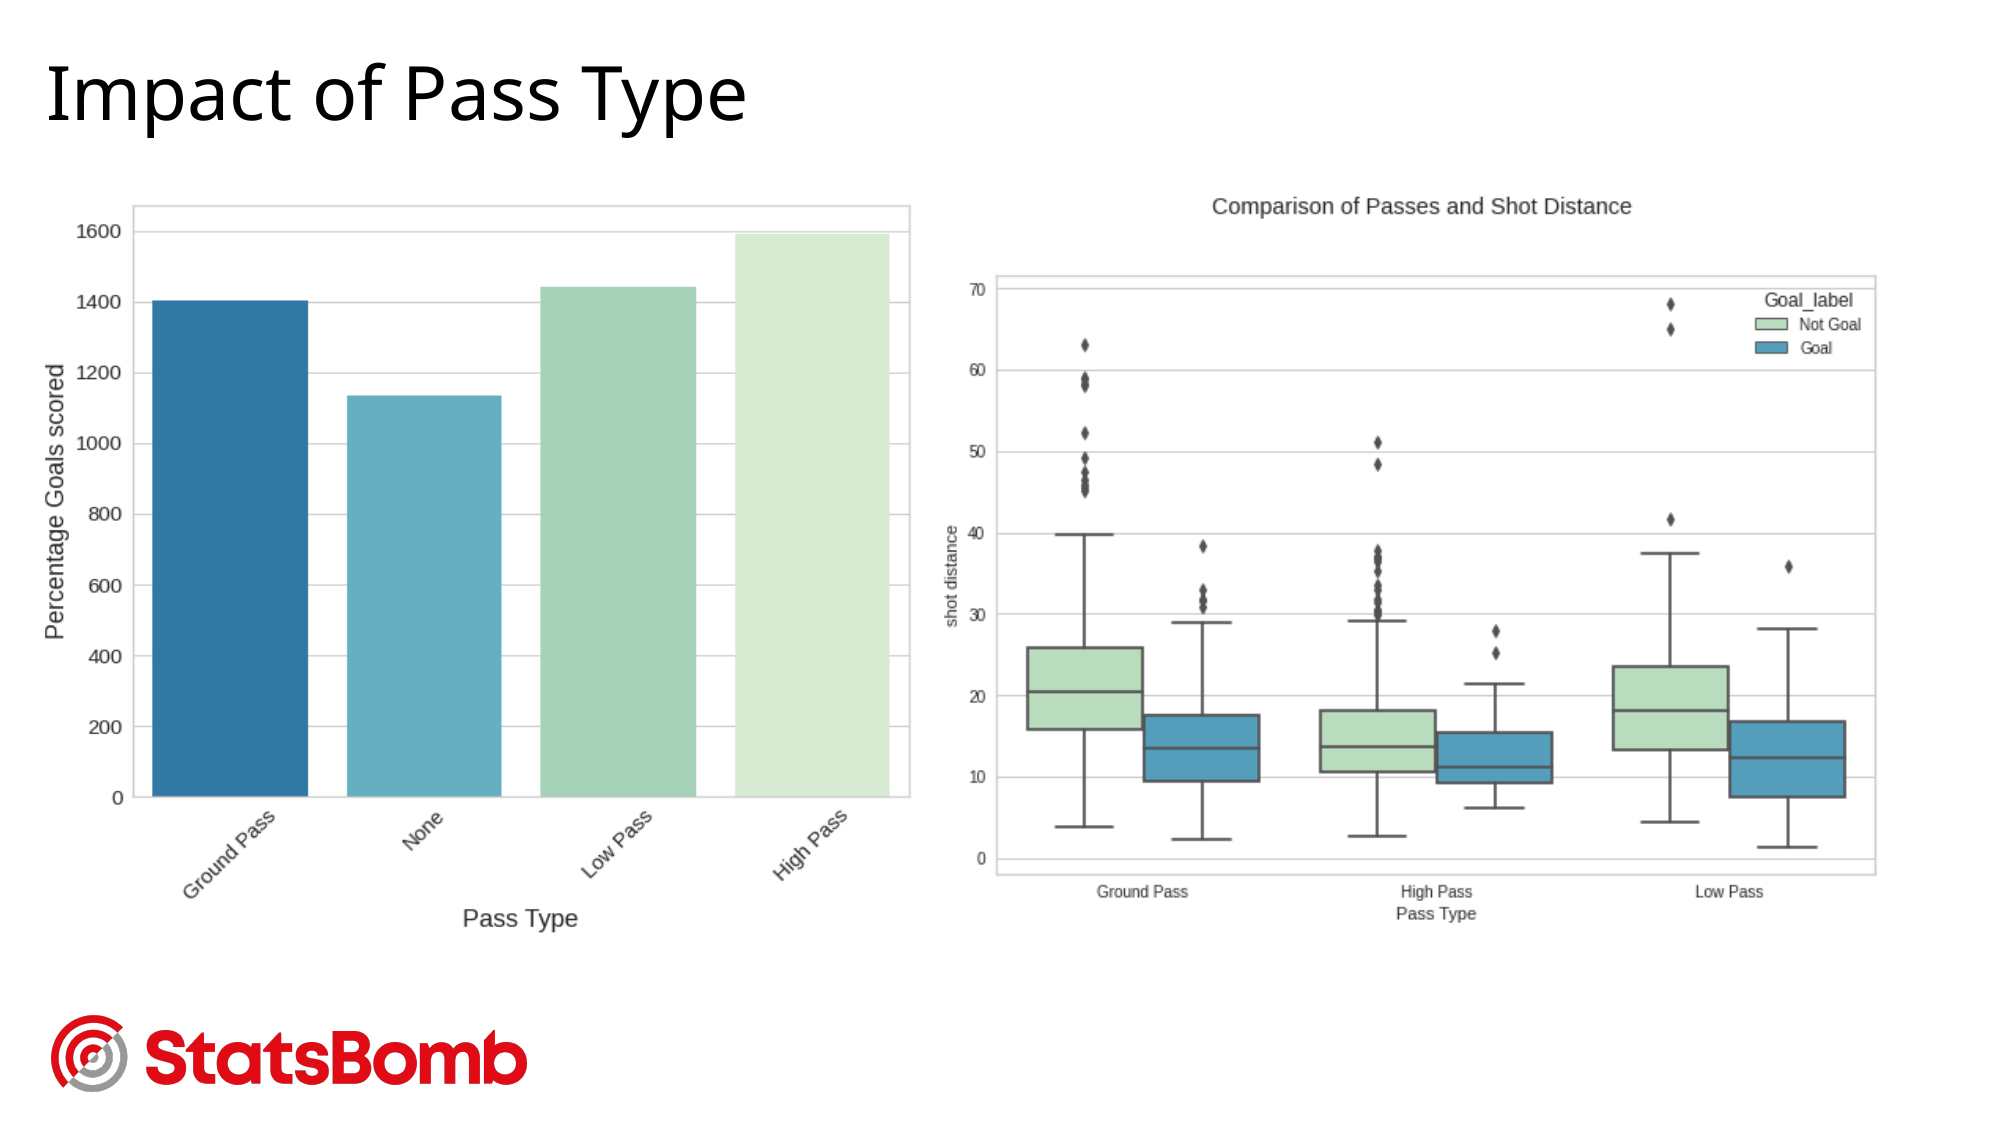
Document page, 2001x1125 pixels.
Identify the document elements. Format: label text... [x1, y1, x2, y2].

title Impact of Pass Type [363, 48, 889, 170]
picture [50, 1014, 527, 1092]
picture [36, 196, 919, 943]
picture [934, 11, 1886, 1125]
picture [0, 0, 360, 193]
